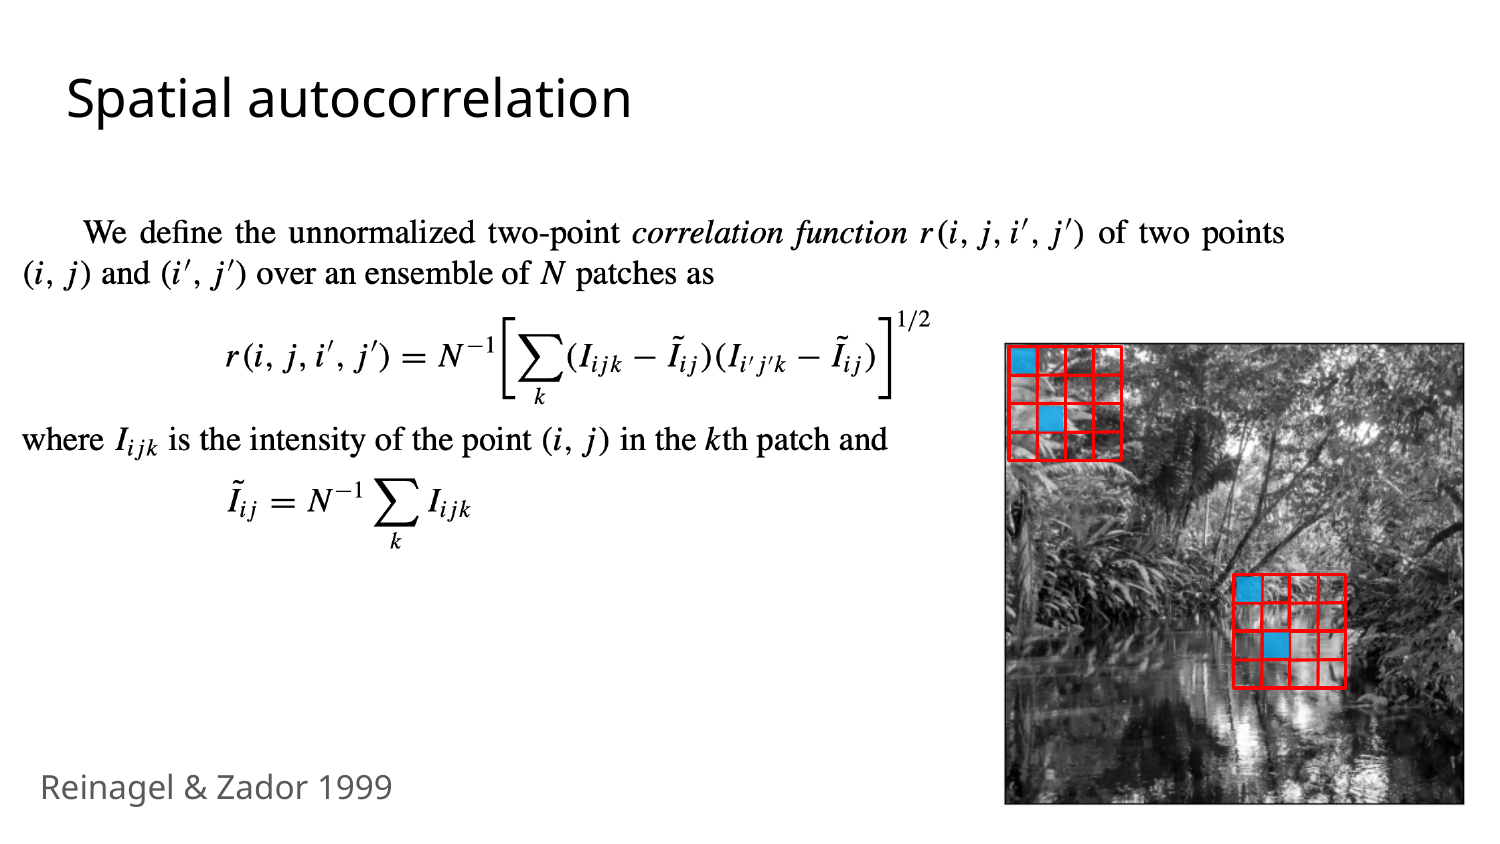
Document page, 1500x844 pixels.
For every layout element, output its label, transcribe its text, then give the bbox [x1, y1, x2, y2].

text_box Reinagel & Zador 1999 [24, 750, 514, 821]
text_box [1008, 346, 1122, 461]
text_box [1233, 573, 1347, 689]
title Spatial autocorrelation [51, 49, 1449, 144]
picture [10, 215, 1478, 822]
